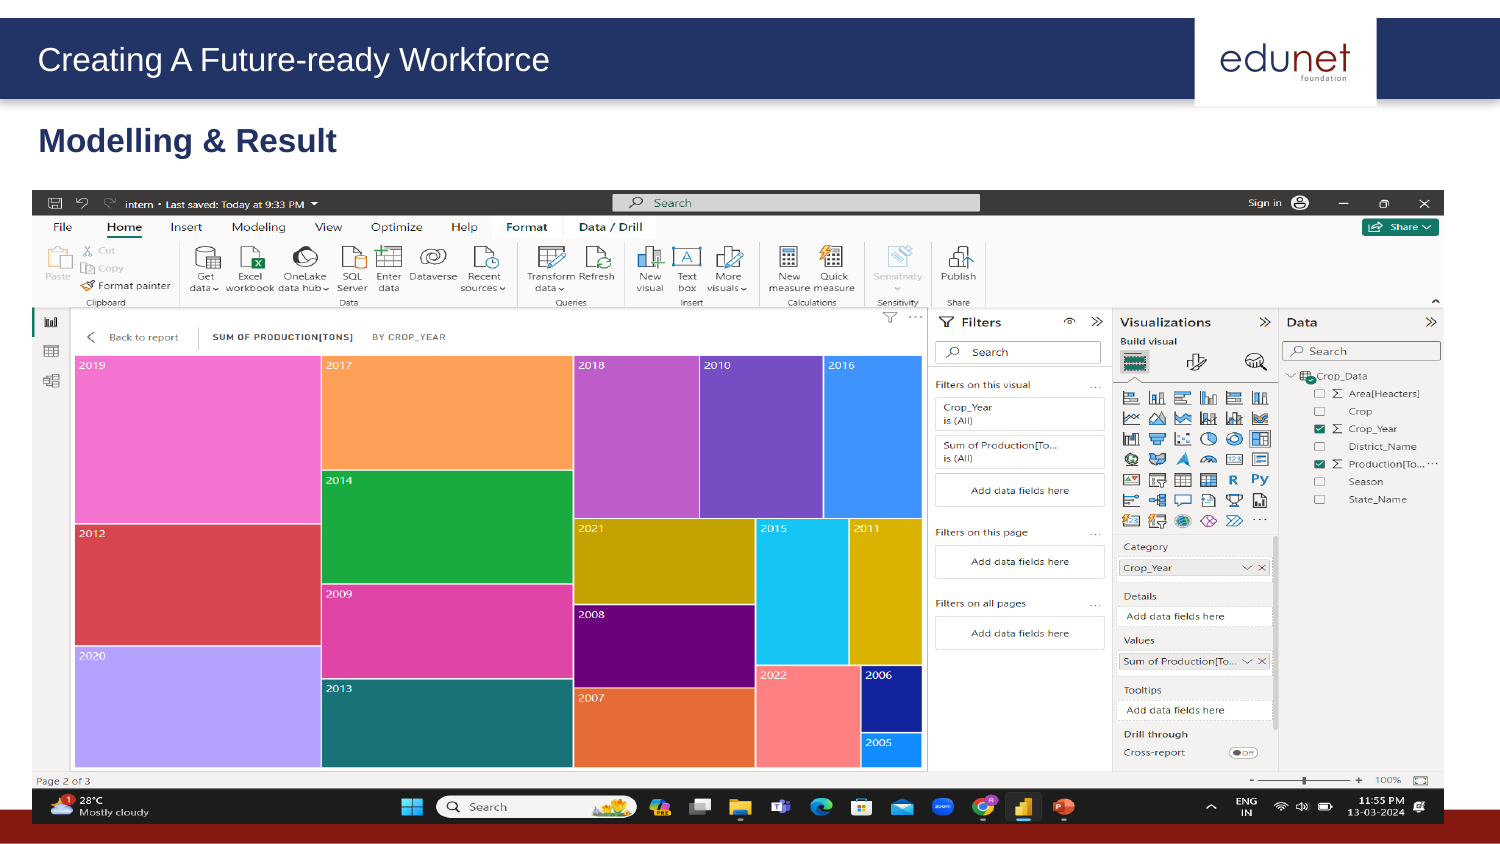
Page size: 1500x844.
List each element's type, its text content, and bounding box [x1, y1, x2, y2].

picture [1215, 38, 1356, 86]
text_box Modelling & Result [23, 112, 750, 167]
picture [32, 190, 1444, 825]
